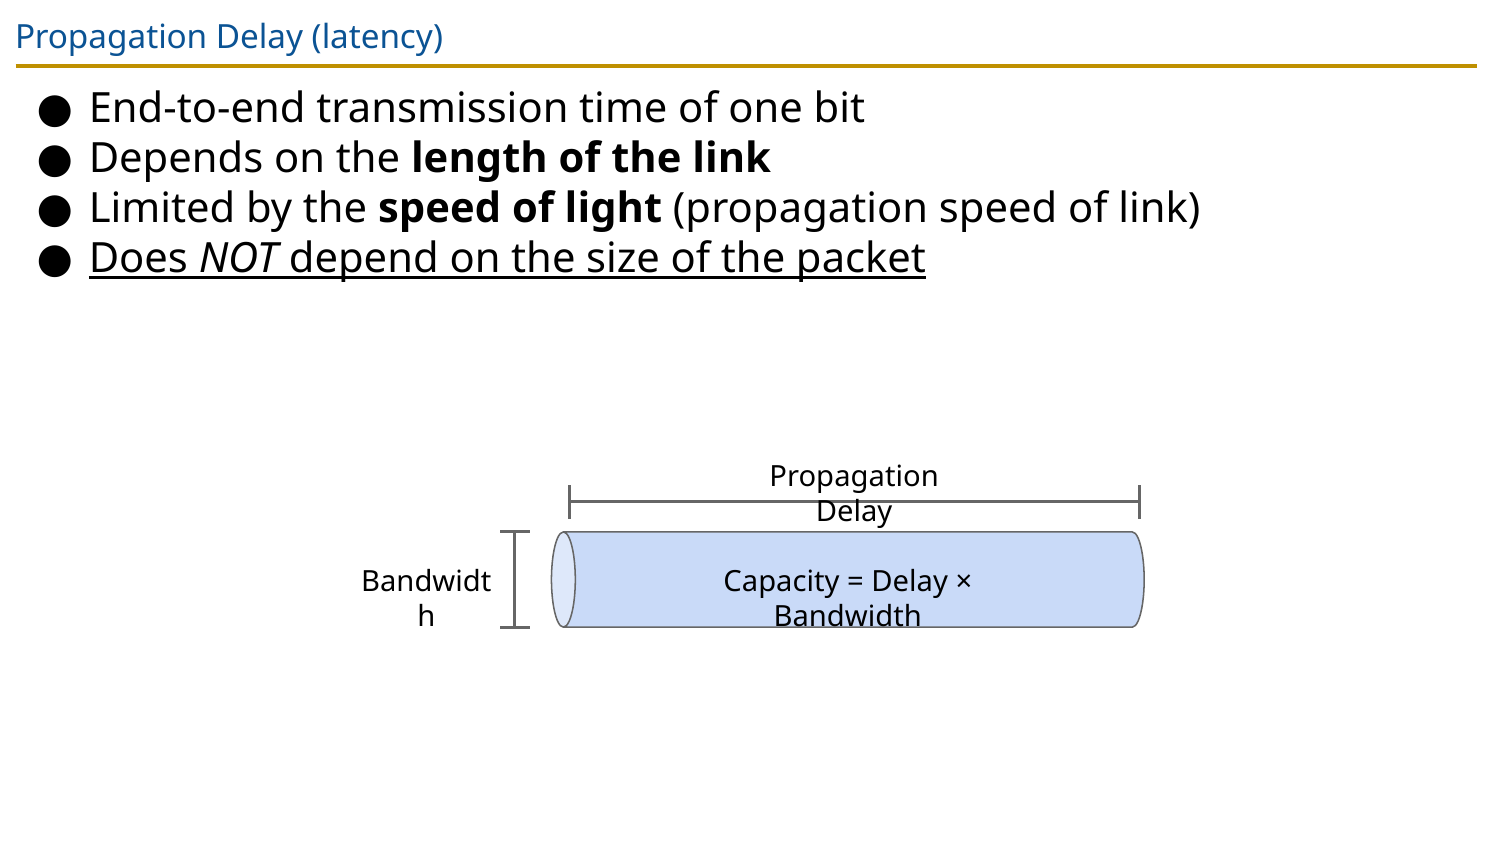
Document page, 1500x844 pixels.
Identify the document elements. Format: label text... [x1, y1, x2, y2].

text_box Capacity = Delay × Bandwidth [651, 557, 832, 637]
text_box Propagation Delay [725, 452, 832, 532]
text_box [876, 531, 1145, 628]
text_box Propagation Delay [876, 452, 983, 532]
title Propagation Delay (latency) [0, 0, 1500, 65]
text_box [551, 531, 832, 628]
list End-to-end transmission time of one bit Depends on the length of the link Limited by the speed of light (propagation speed of link) Does NOT depend on the size of the packet [17, 65, 1480, 359]
text_box Capacity = Delay × Bandwidth [876, 557, 1045, 637]
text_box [499, 531, 530, 628]
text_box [837, 216, 872, 787]
text_box Bandwidth [352, 557, 500, 637]
